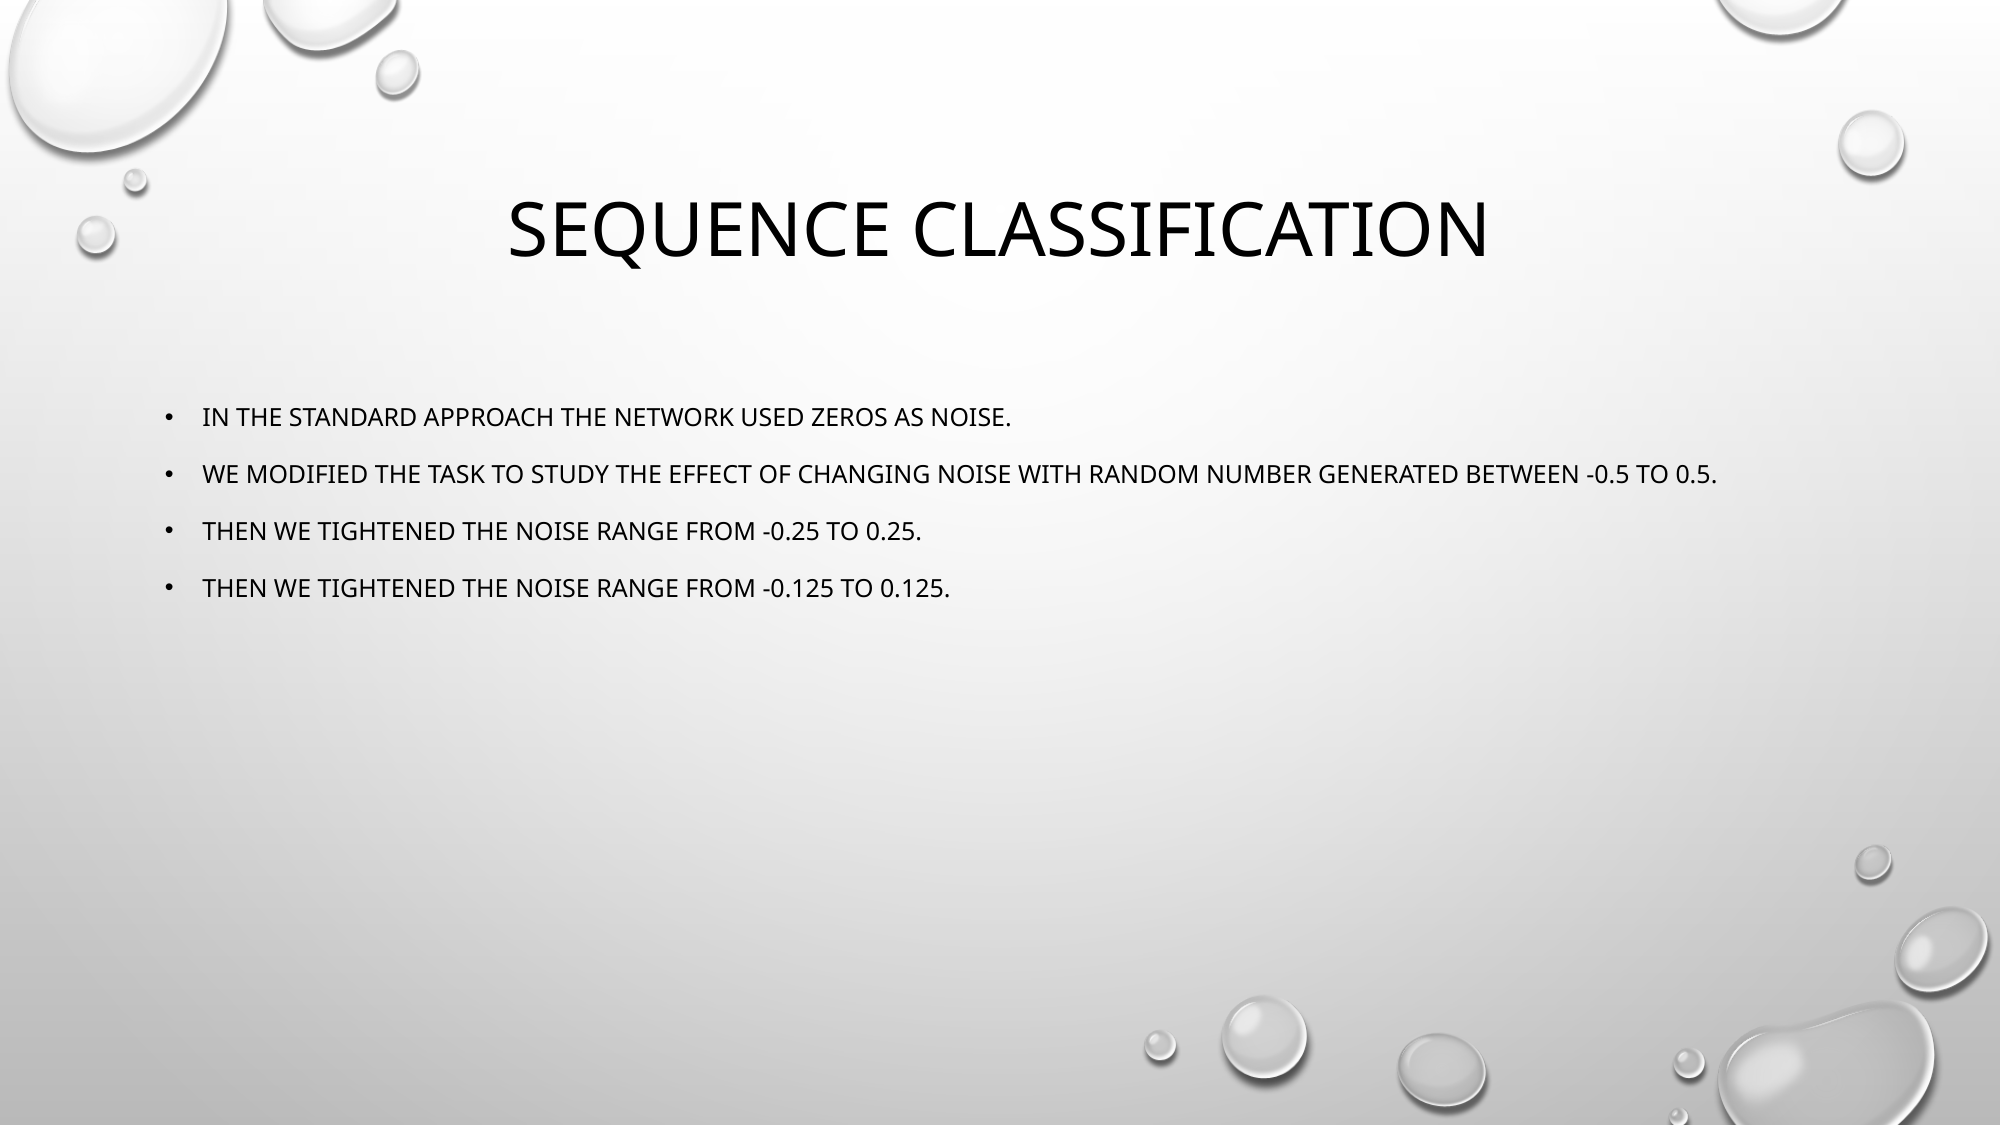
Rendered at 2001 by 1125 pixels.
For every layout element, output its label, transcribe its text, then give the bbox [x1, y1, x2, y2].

picture [0, 0, 2000, 1125]
title Sequence Classification [149, 101, 1851, 364]
list In the standard approach the network used zeros as noise. We modified the task to study the effect of changing noise with random number generated between -0.5 to 0.5. Then we tightened the noise range from -0.25 to 0.25. Then we tightened the noise range from -0.125 to 0.125. [149, 388, 1850, 950]
